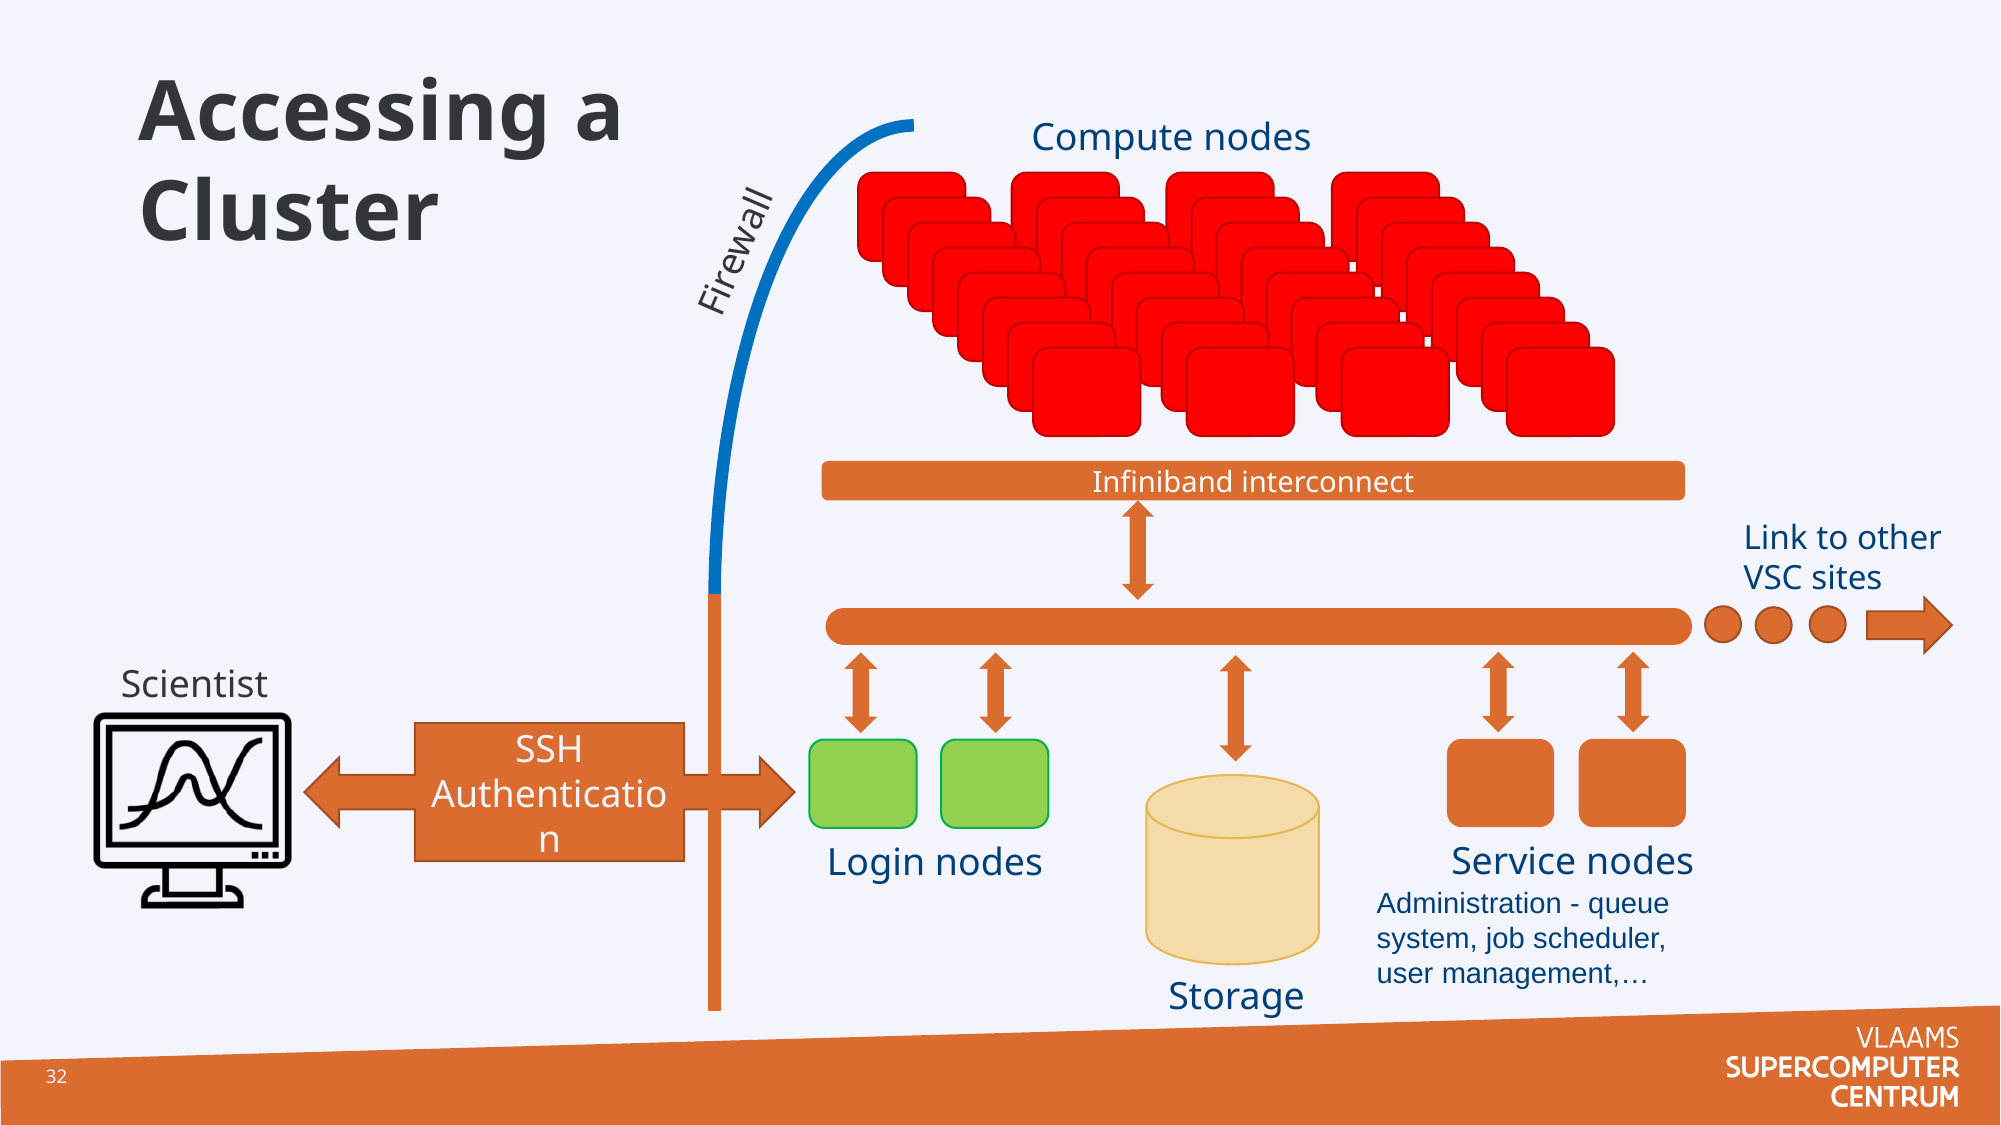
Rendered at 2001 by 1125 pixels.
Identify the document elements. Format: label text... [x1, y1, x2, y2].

slide_number 32 [0, 1047, 83, 1108]
picture [1725, 1021, 1960, 1117]
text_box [1146, 891, 1321, 1025]
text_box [775, 509, 1969, 891]
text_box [704, 125, 1114, 1084]
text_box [821, 105, 1686, 509]
text_box Accessing a Cluster [136, 55, 672, 258]
text_box SSH Authentication [303, 722, 704, 863]
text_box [1376, 891, 1733, 990]
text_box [88, 652, 296, 914]
